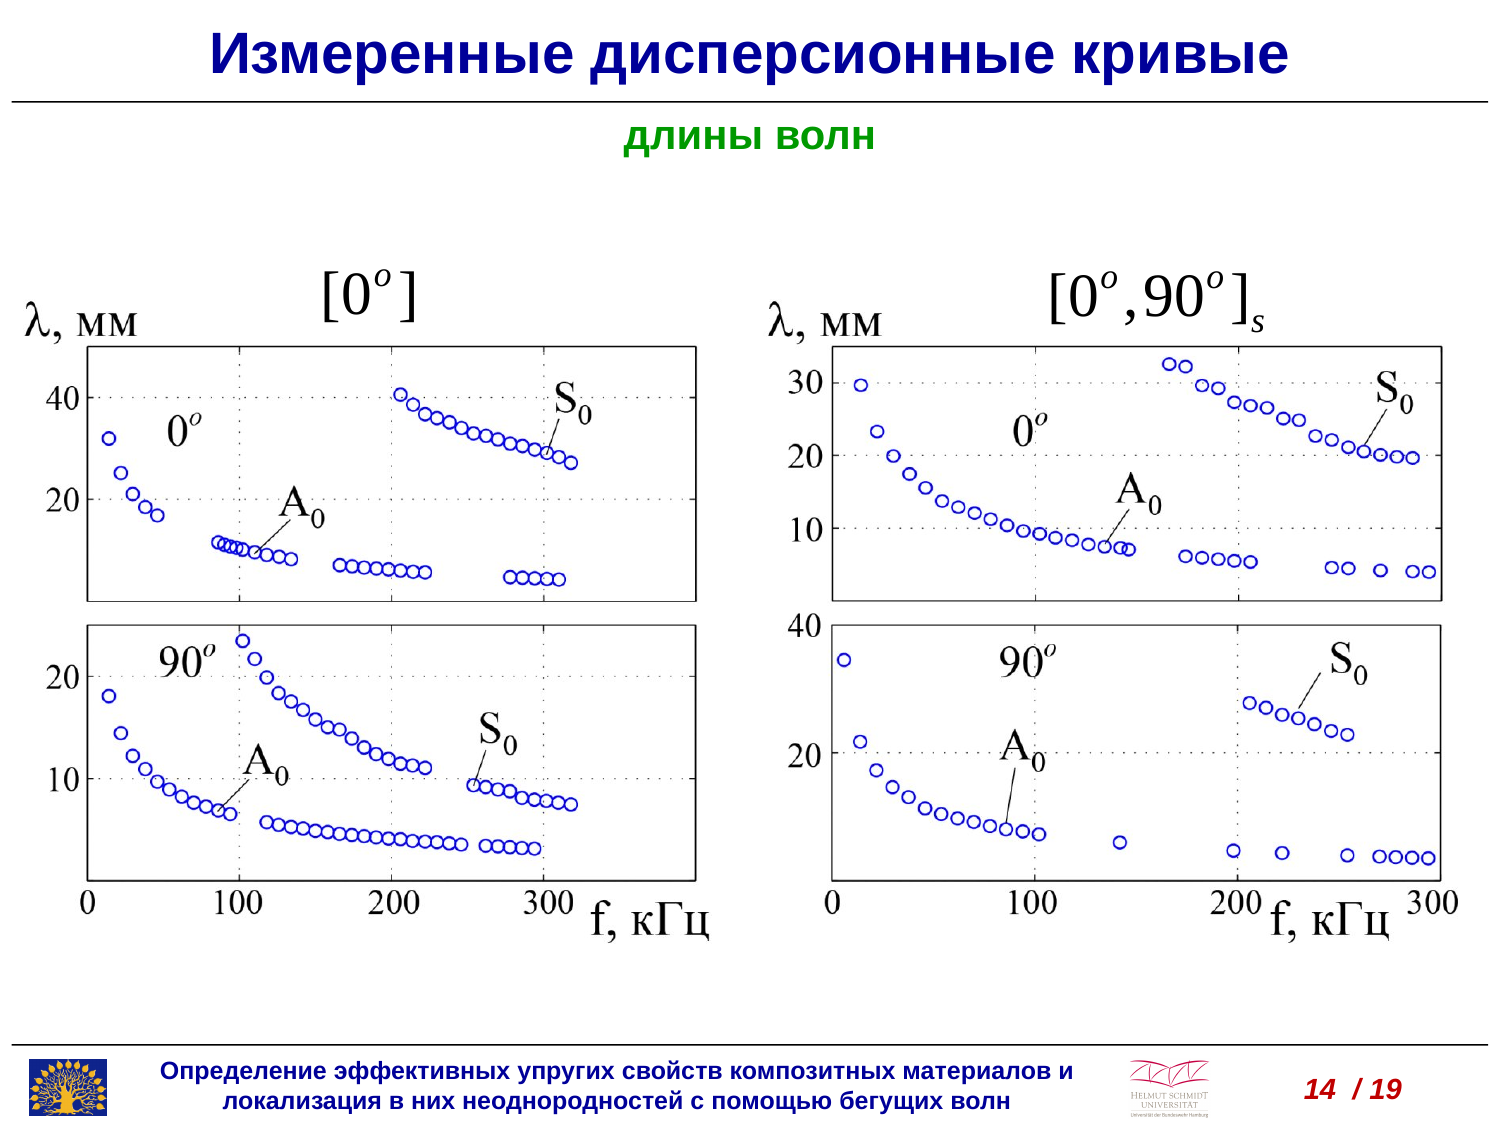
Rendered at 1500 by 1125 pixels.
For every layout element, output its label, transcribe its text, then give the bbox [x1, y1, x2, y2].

text_box Измеренные дисперсионные кривые [0, 0, 1500, 101]
picture [23, 292, 1459, 950]
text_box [1042, 249, 1279, 348]
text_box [316, 247, 430, 341]
picture [29, 1059, 107, 1116]
picture [1128, 1058, 1211, 1119]
text_box длины волн [492, 101, 1008, 166]
